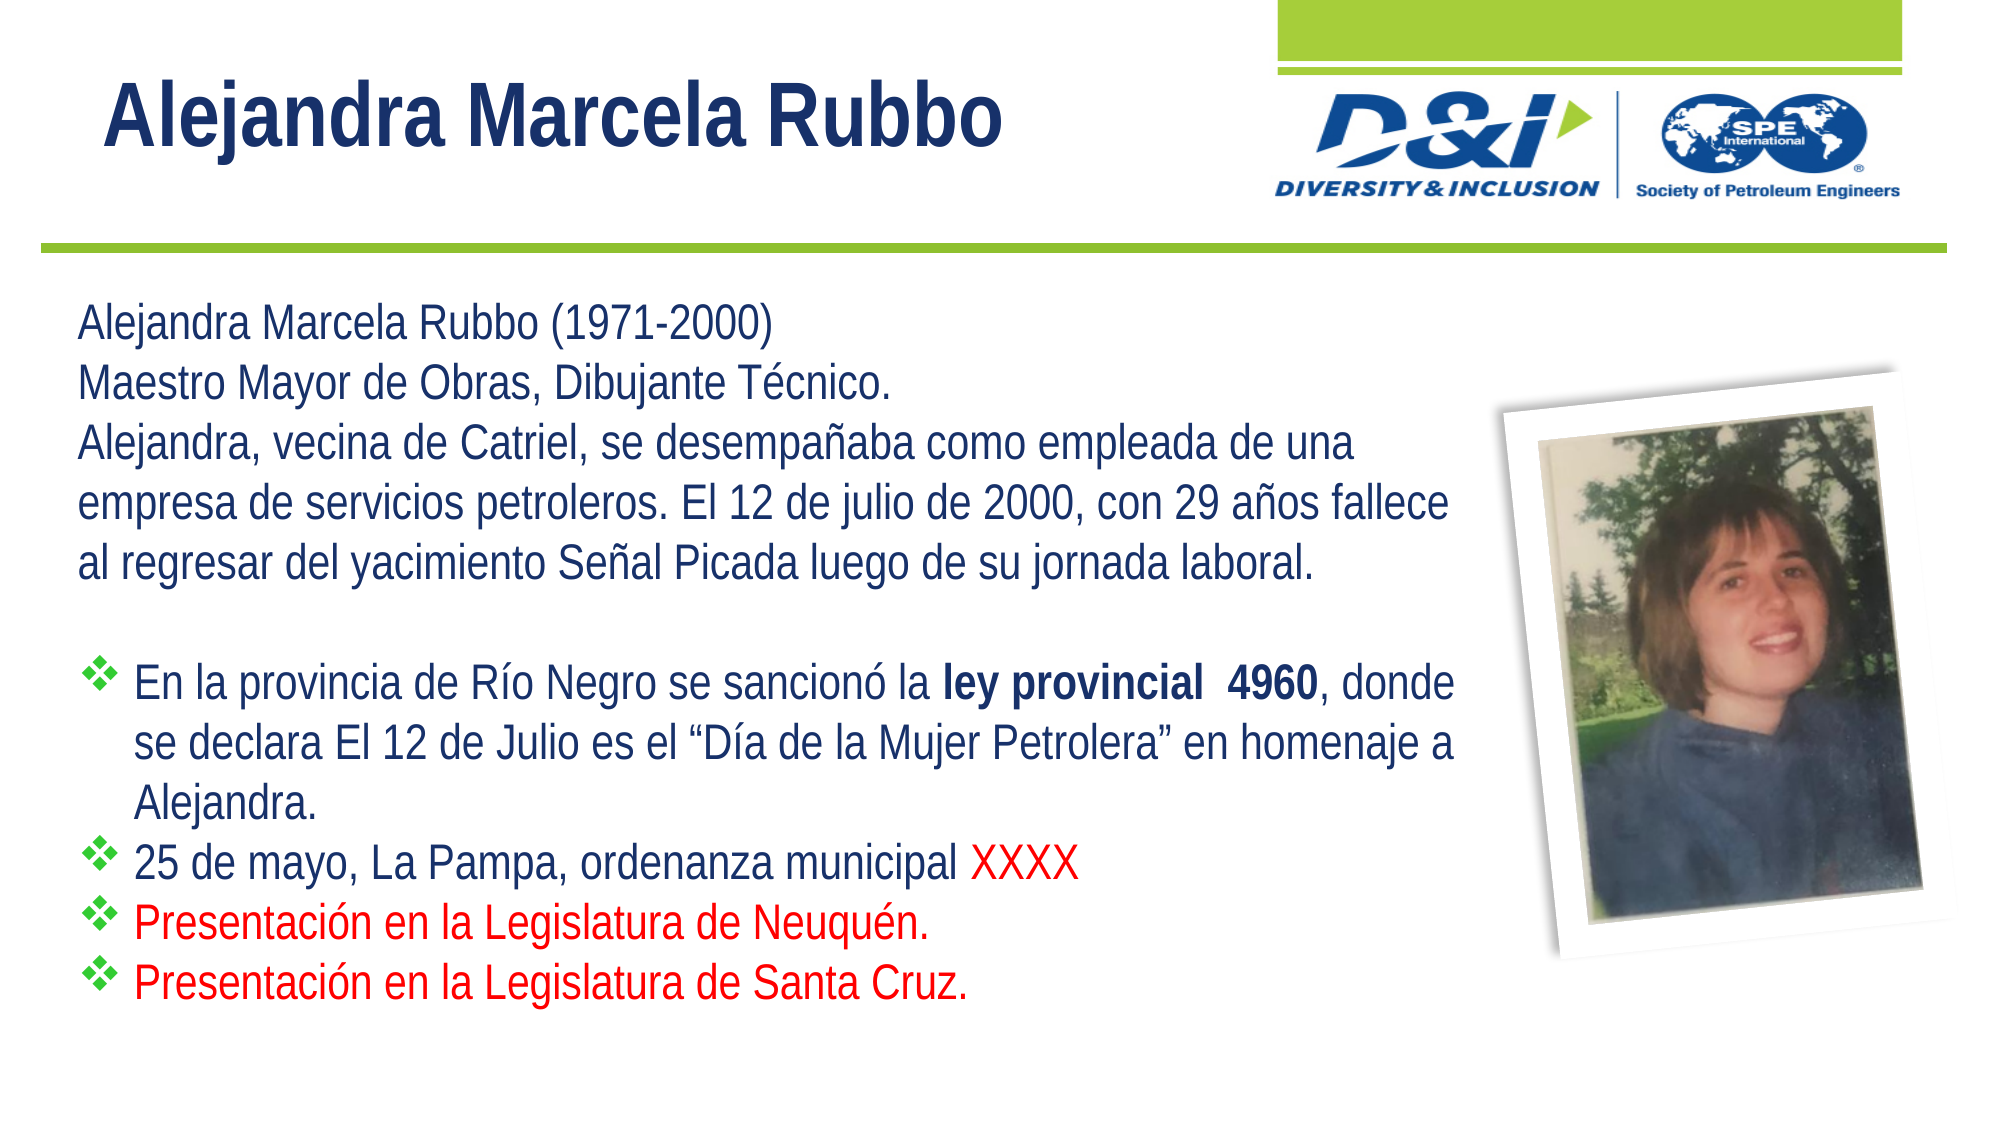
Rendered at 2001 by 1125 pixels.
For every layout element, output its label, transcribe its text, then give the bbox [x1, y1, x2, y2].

picture [0, 0, 2001, 1125]
text_box Alejandra Marcela Rubbo [88, 60, 1900, 247]
text_box Alejandra Marcela Rubbo (1971-2000) Maestro Mayor de Obras, Dibujante Técnico. Alejandra, vecina de Catriel, se desempañaba como empleada de una empresa de servicios petroleros. El 12 de julio de 2000, con 29 años fallece al regresar del yacimiento Señal Picada luego de su jornada laboral. En la provincia de Río Negro se sancionó la ley provincial 4960, donde se declara El 12 de Julio es el “Día de la Mujer Petrolera” en homenaje a Alejandra. 25 de mayo, La Pampa, ordenanza municipal XXXX Presentación en la Legislatura de Neuquén. Presentación en la Legislatura de Santa Cruz. [63, 282, 1509, 1125]
picture [1538, 406, 1923, 924]
